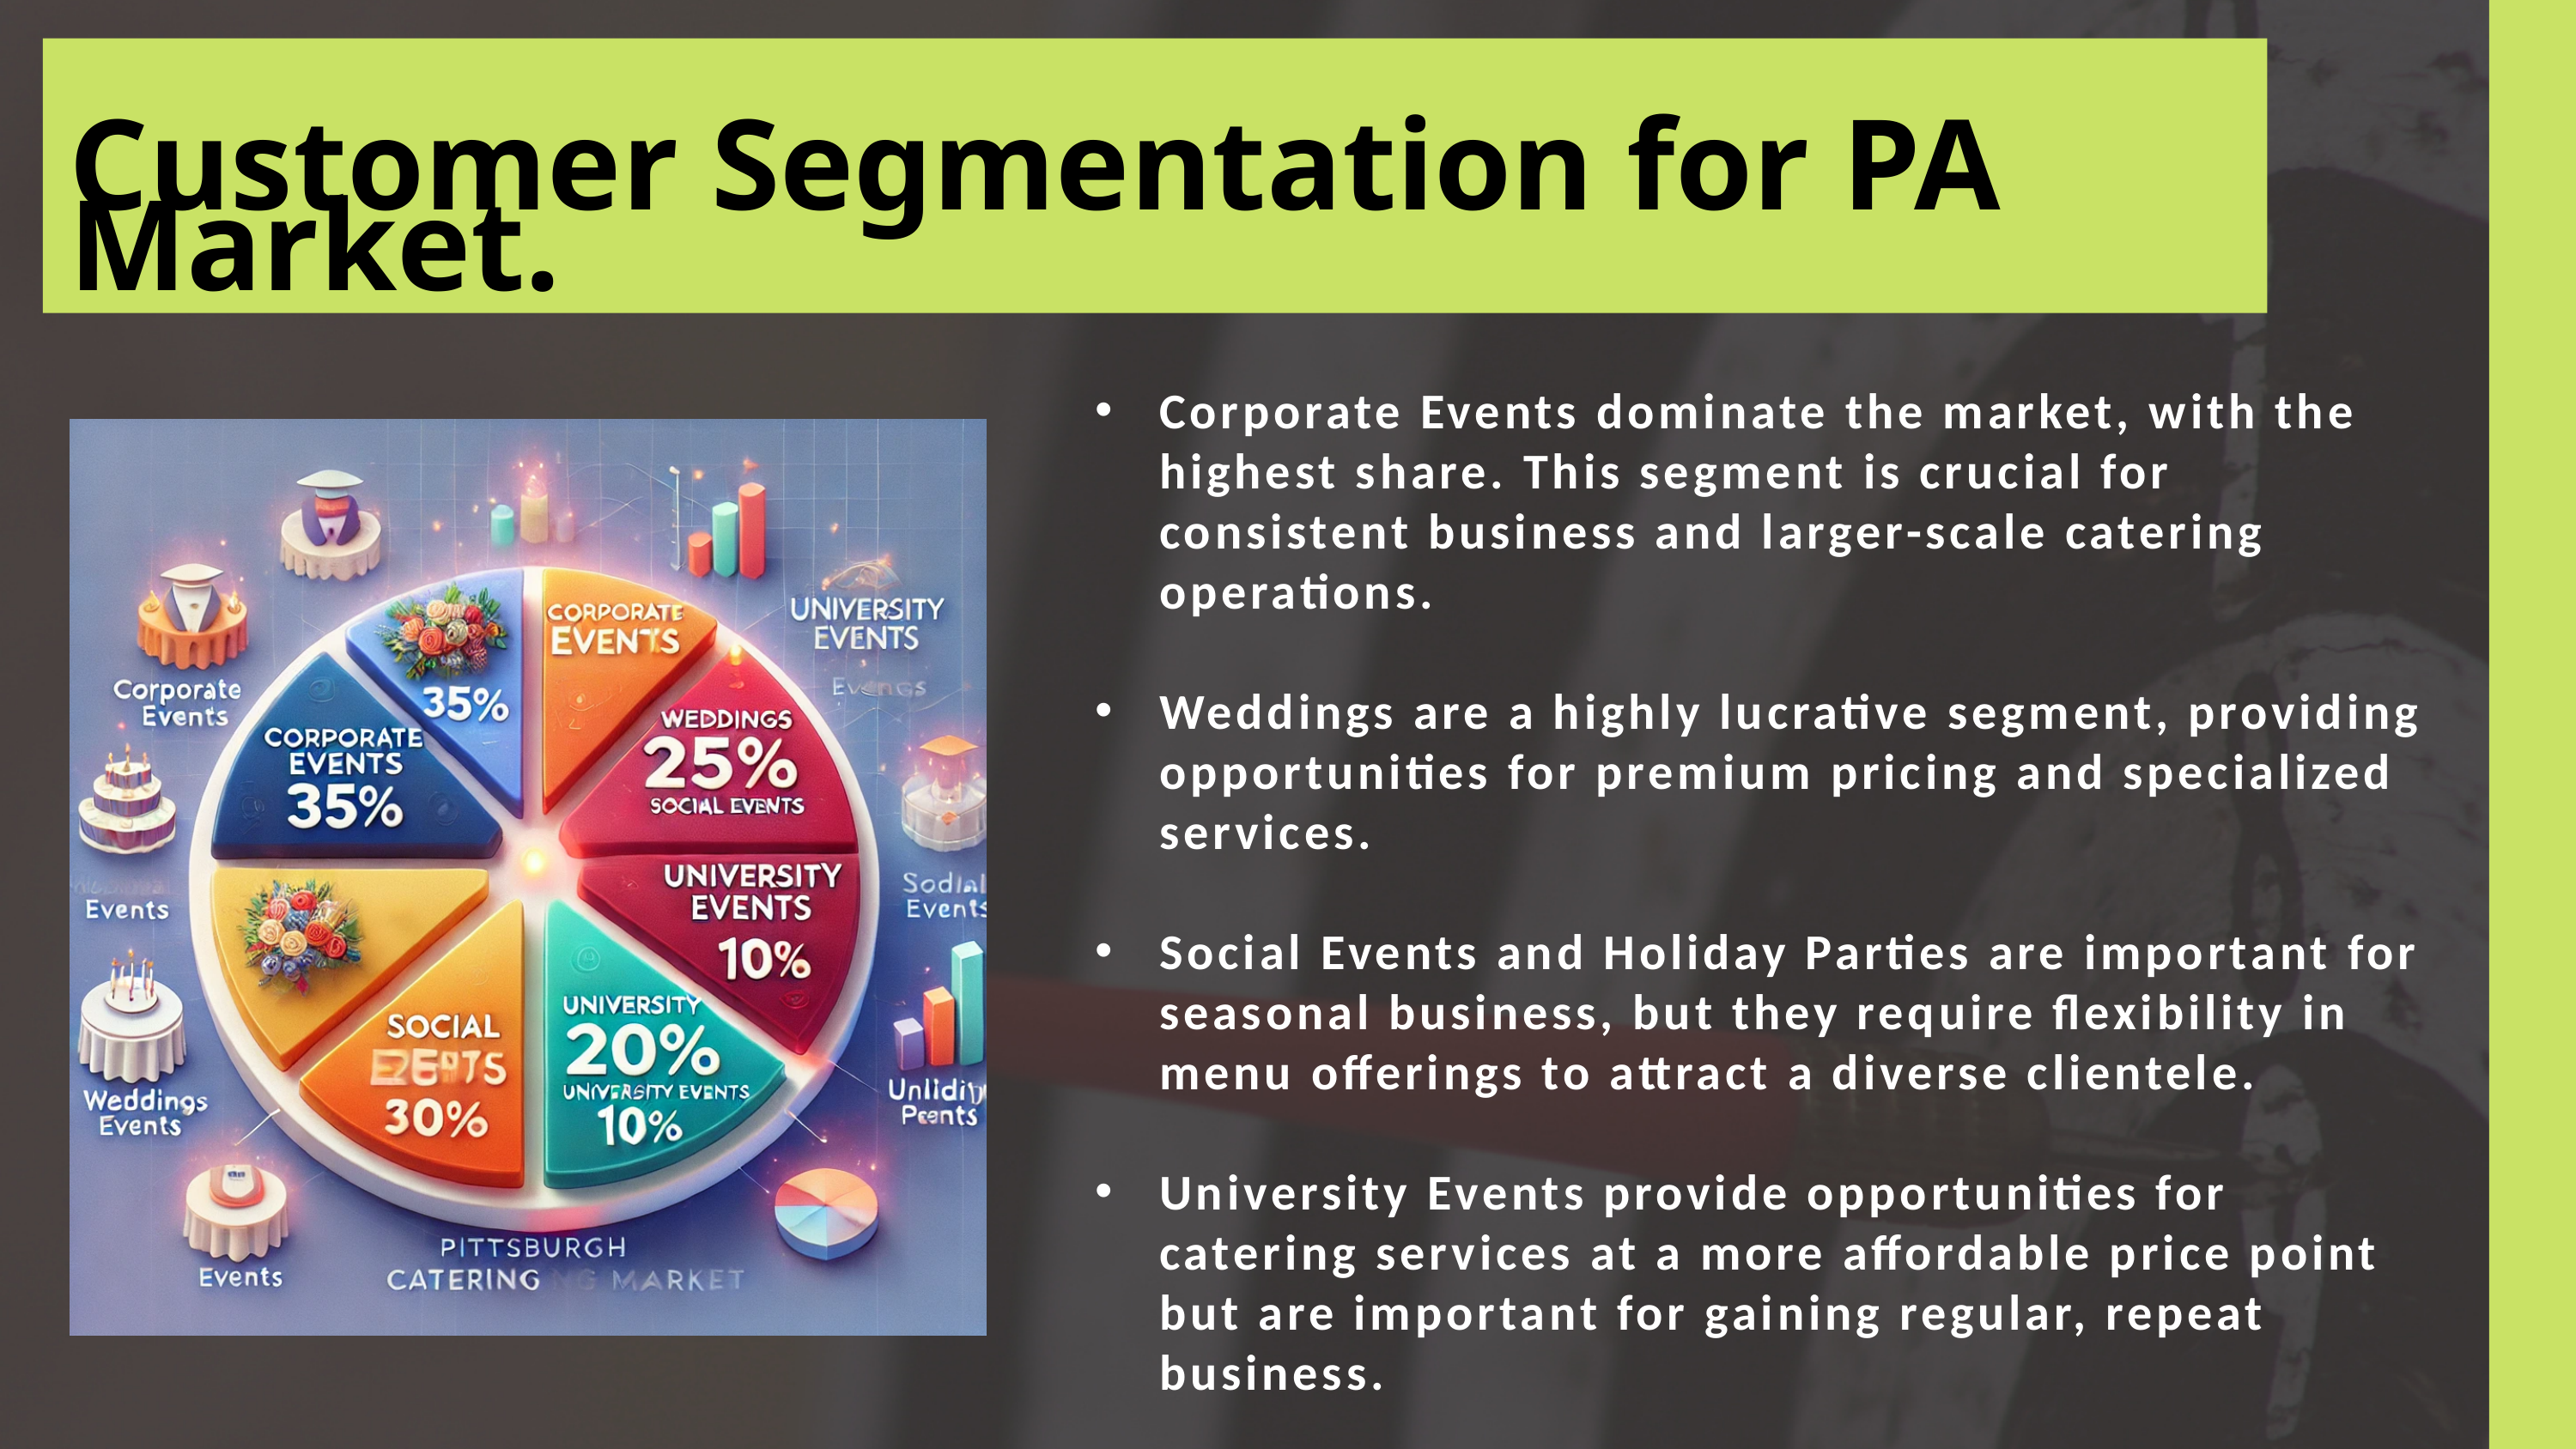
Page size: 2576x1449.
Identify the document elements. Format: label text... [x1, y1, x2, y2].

text_box [42, 38, 2268, 313]
text_box Corporate Events dominate the market, with the highest share. This segment is crucial for consistent business and larger-scale catering operations. Weddings are a highly lucrative segment, providing opportunities for premium pricing and specialized services. Social Events and Holiday Parties are important for seasonal business, but they require flexibility in menu offerings to attract a diverse clientele. University Events provide opportunities for catering services at a more affordable price point but are important for gaining regular, repeat business. [1094, 379, 2437, 1400]
picture [70, 419, 987, 1336]
text_box [2488, 0, 2576, 1449]
text_box Customer Segmentation for PA Market. [69, 154, 2266, 316]
text_box [0, 0, 2488, 1449]
